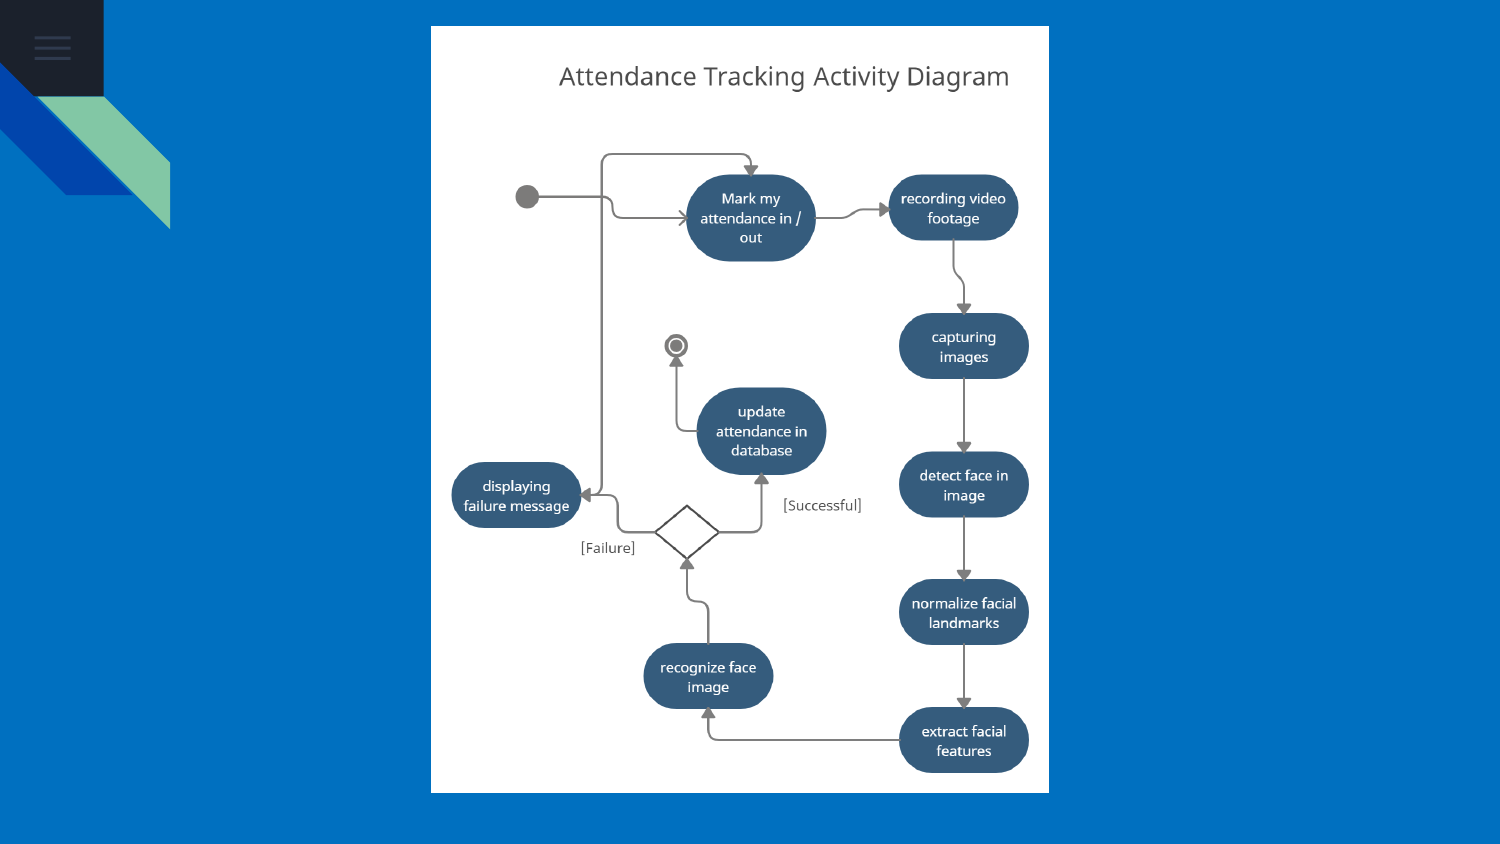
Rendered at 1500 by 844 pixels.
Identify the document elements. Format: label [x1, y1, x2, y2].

picture [431, 25, 1049, 793]
